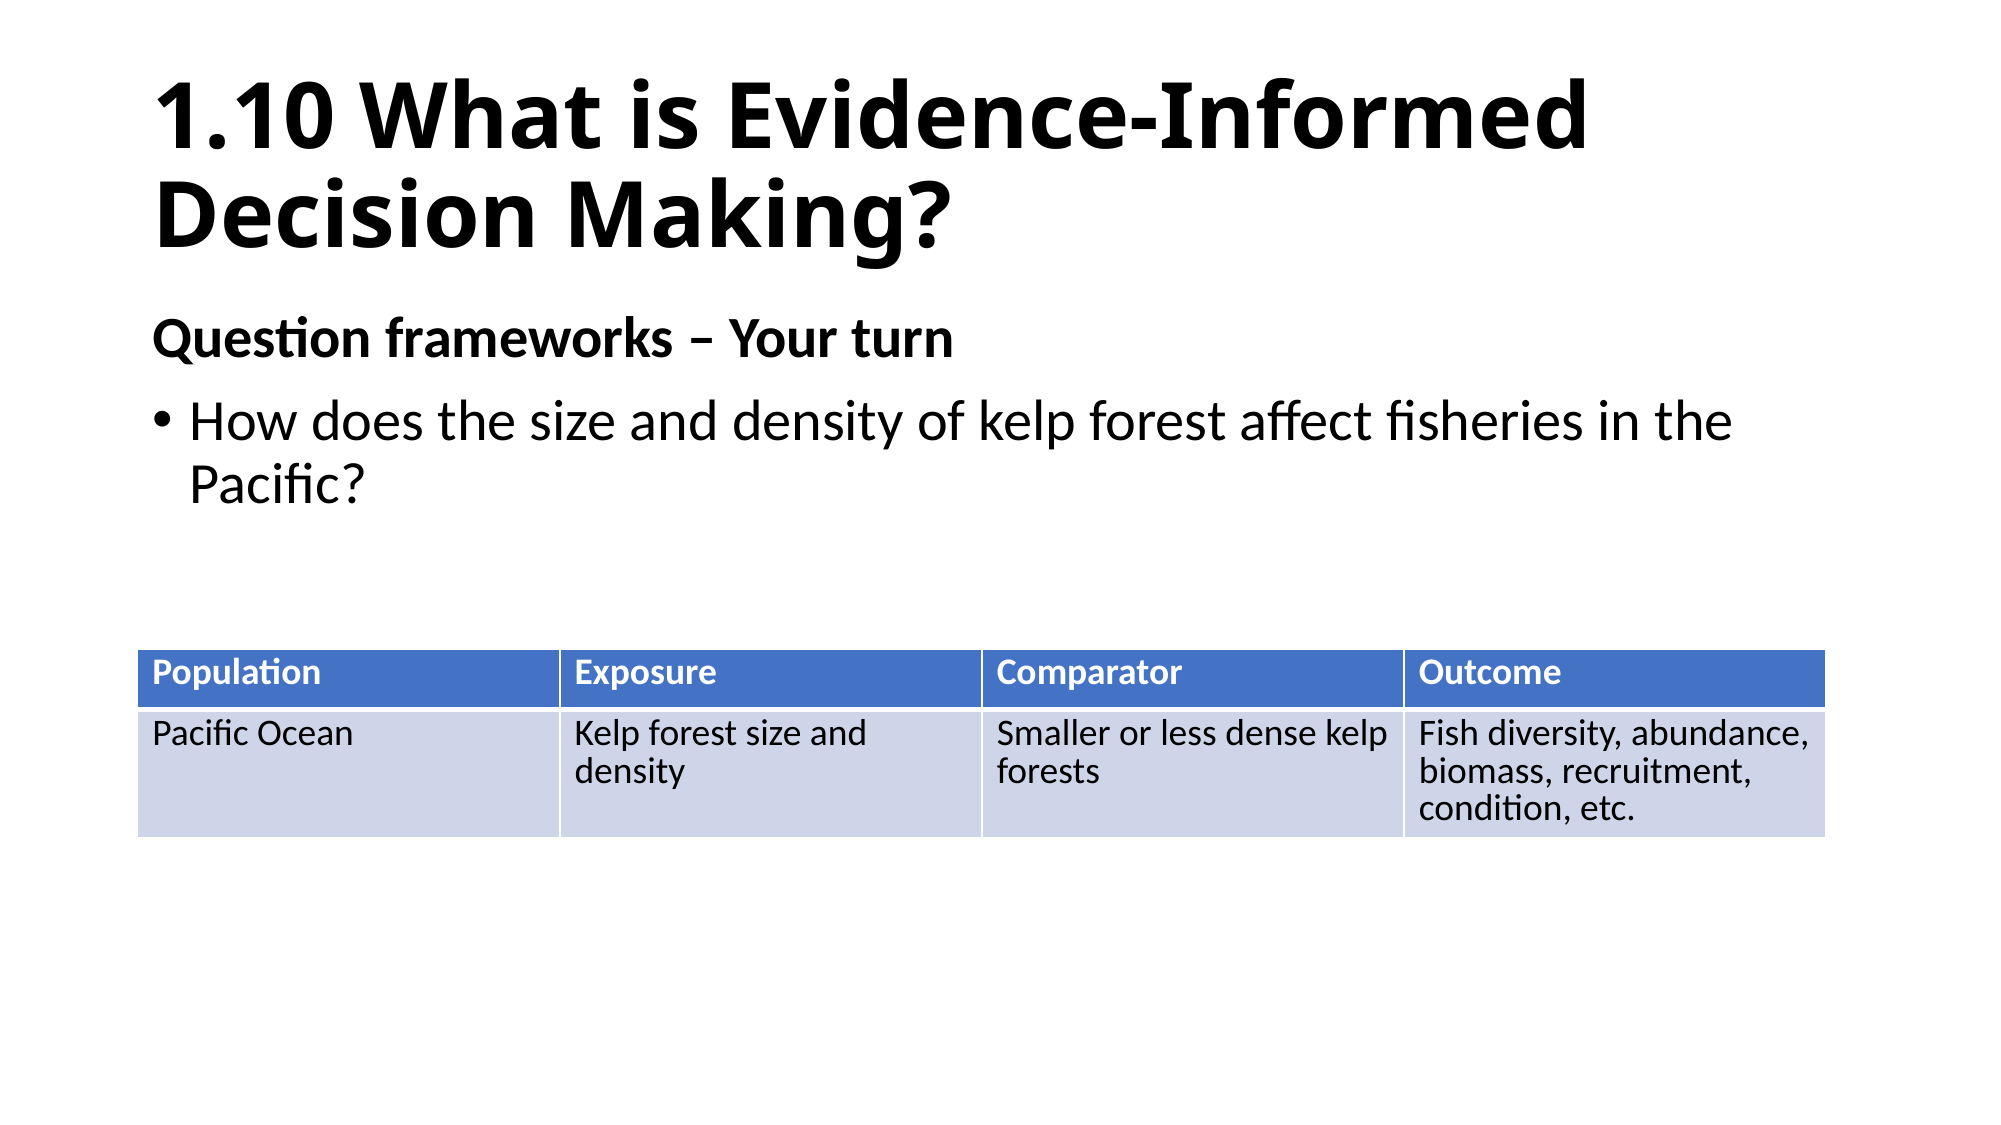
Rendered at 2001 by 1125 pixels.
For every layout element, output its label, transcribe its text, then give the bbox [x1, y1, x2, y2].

table_cell Pacific Ocean [138, 712, 559, 837]
table_header Exposure [561, 650, 981, 707]
table_cell Kelp forest size and density [561, 712, 981, 837]
table_header Outcome [1405, 650, 1825, 707]
table_header Population [138, 650, 559, 707]
table_header Comparator [983, 650, 1403, 707]
table_cell Fish diversity, abundance, biomass, recruitment, condition, etc. [1405, 712, 1825, 837]
list Question frameworks – Your turn How does the size and density of kelp forest affect fisheries in the Pacific? [137, 299, 1863, 574]
title 1.10 What is Evidence-Informed Decision Making? [137, 59, 1863, 278]
table_cell Smaller or less dense kelp forests [983, 712, 1403, 837]
